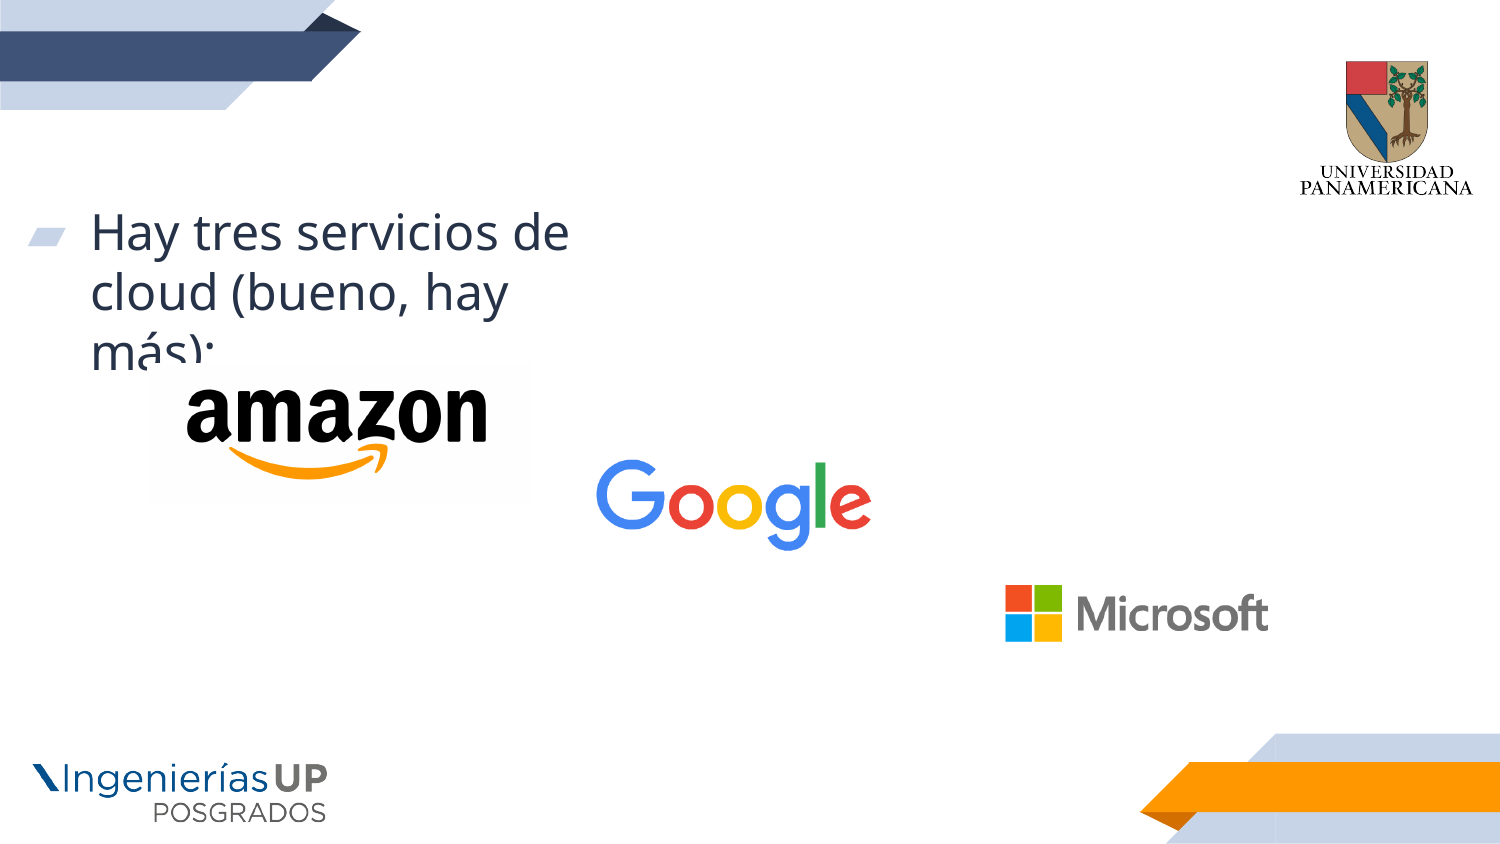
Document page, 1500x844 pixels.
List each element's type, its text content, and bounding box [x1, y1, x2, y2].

title Cloud and Data [0, 64, 863, 191]
picture [573, 383, 894, 625]
list Hay tres servicios de cloud (bueno, hay más): [0, 241, 599, 486]
picture [146, 363, 532, 505]
picture [1286, 44, 1490, 210]
picture [948, 503, 1324, 721]
picture [15, 737, 344, 844]
